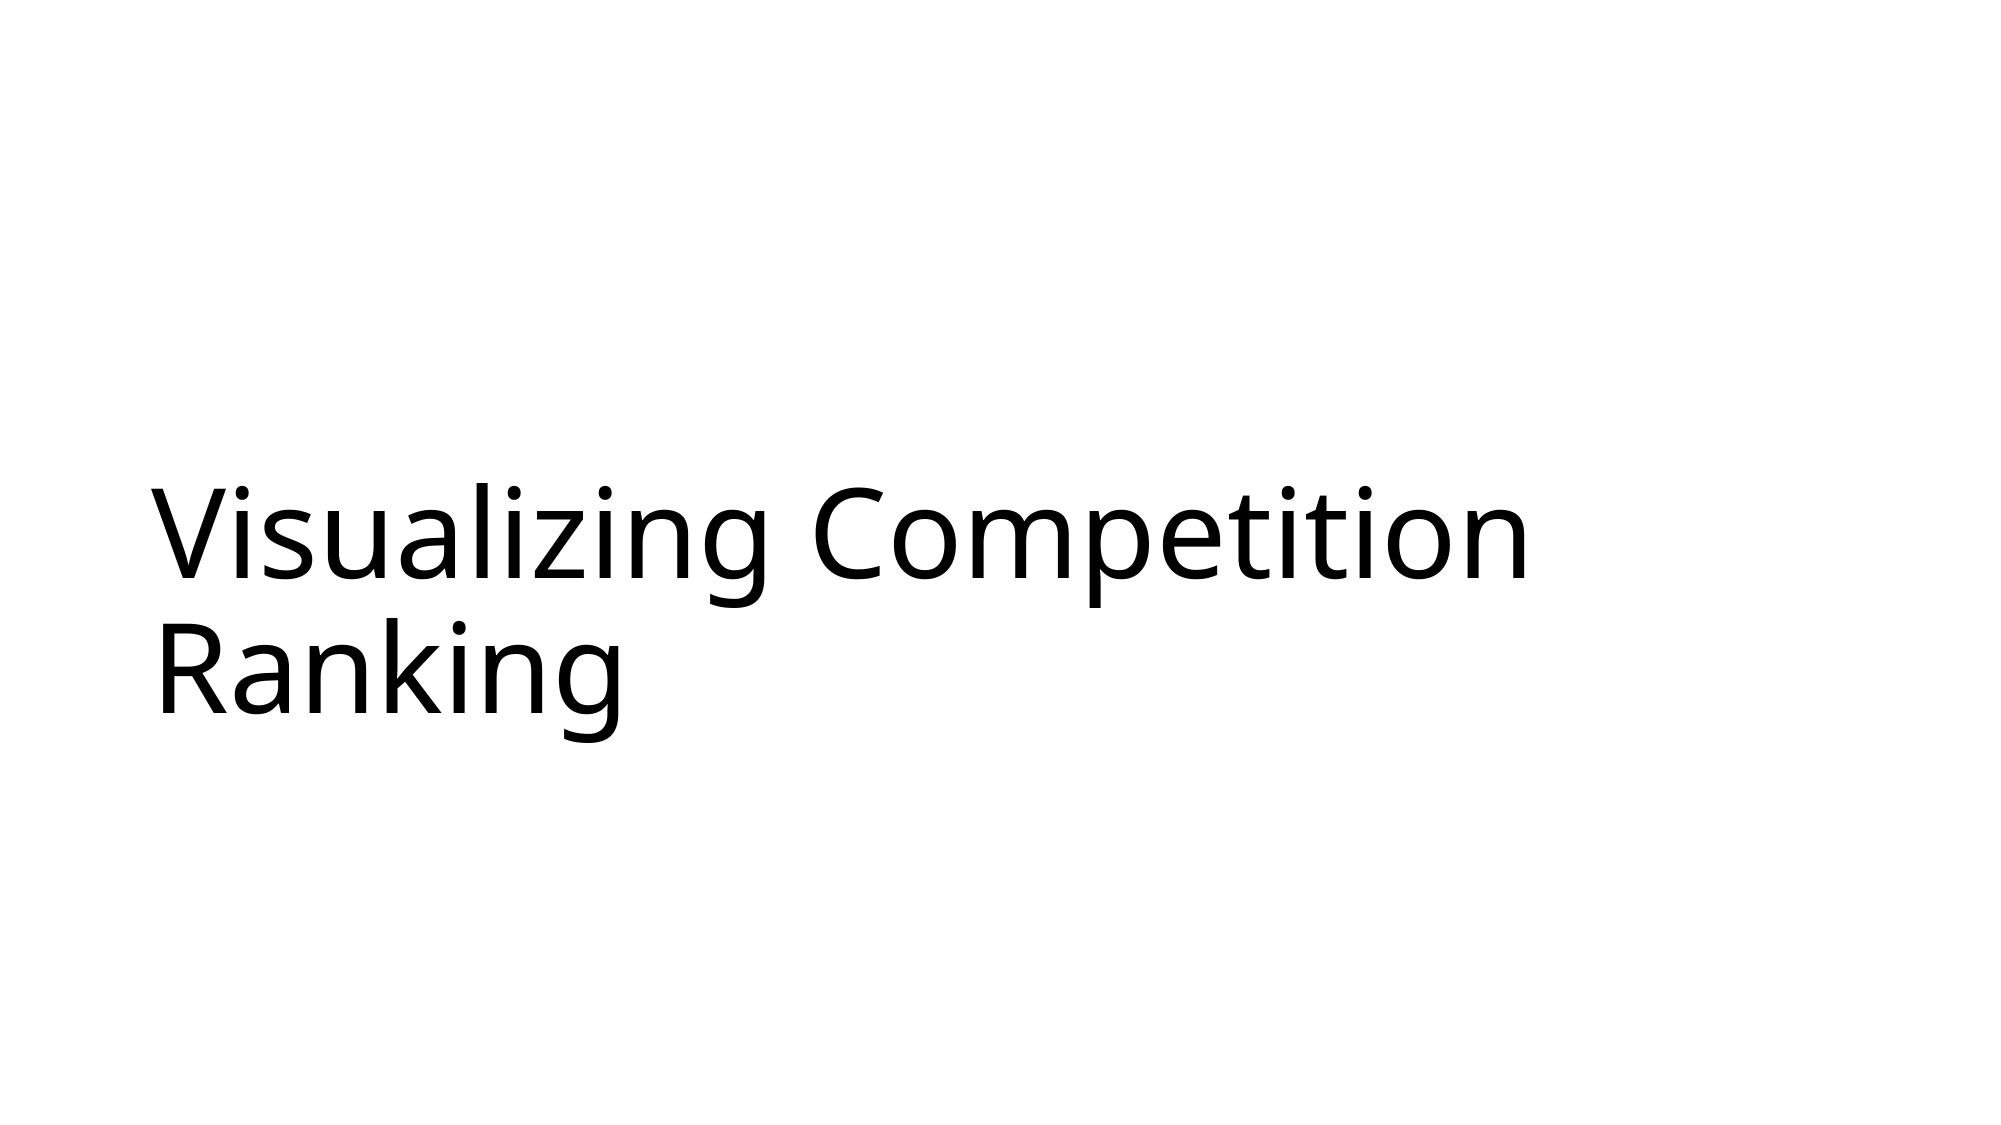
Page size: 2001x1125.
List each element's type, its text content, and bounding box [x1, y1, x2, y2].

title Visualizing Competition Ranking [136, 280, 1862, 749]
